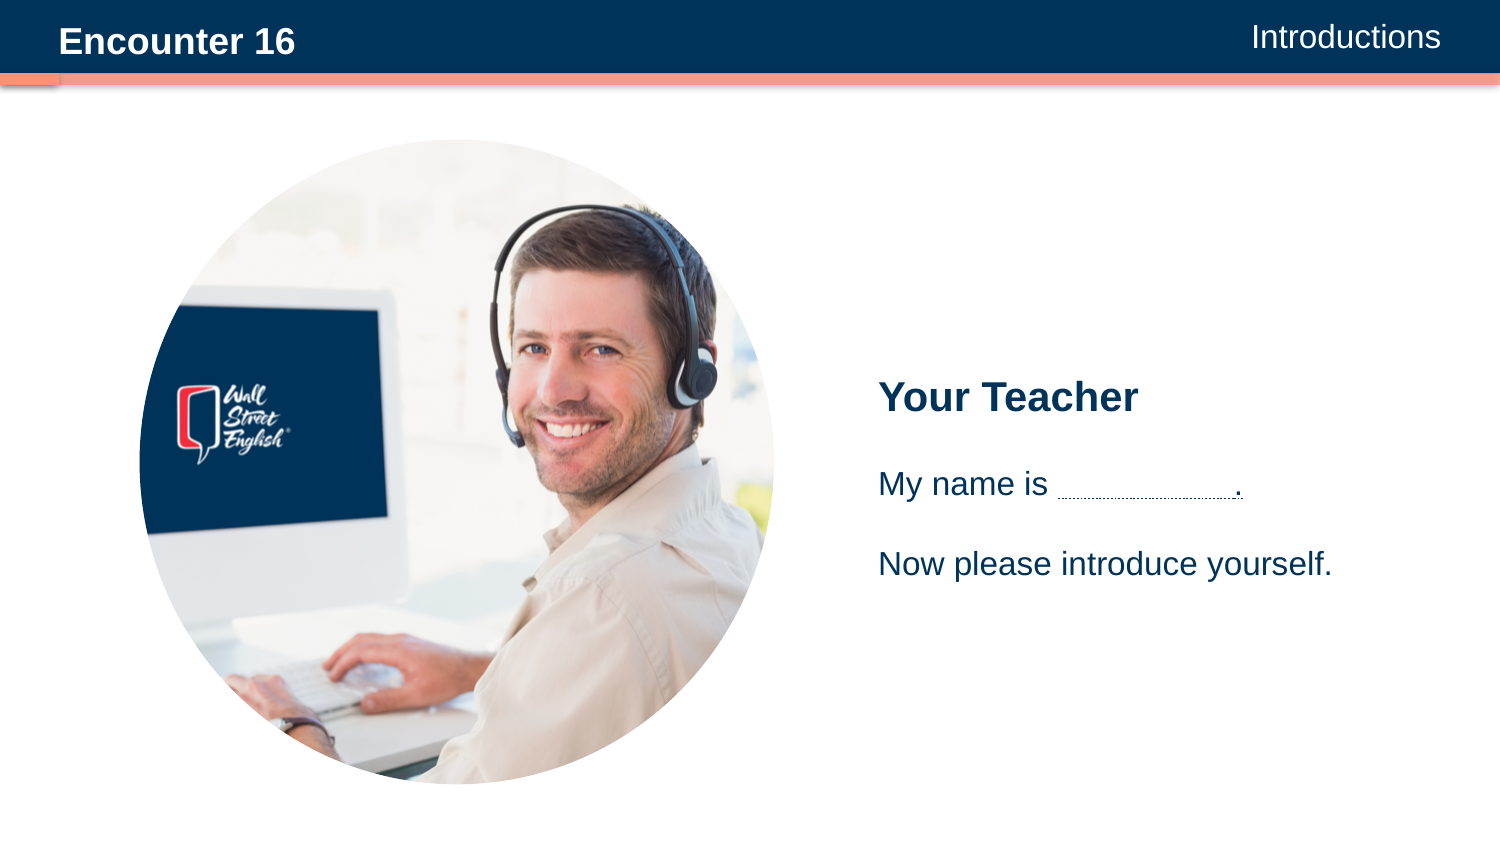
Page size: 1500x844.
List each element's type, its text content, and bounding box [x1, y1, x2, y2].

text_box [0, 72, 1500, 86]
text_box Introductions [912, 14, 1442, 55]
text_box Encounter 16 [58, 17, 907, 63]
text_box My name is . Now please introduce yourself. [878, 462, 1440, 659]
picture [139, 139, 775, 785]
text_box Your Teacher [878, 369, 1442, 420]
text_box [0, 0, 1500, 72]
